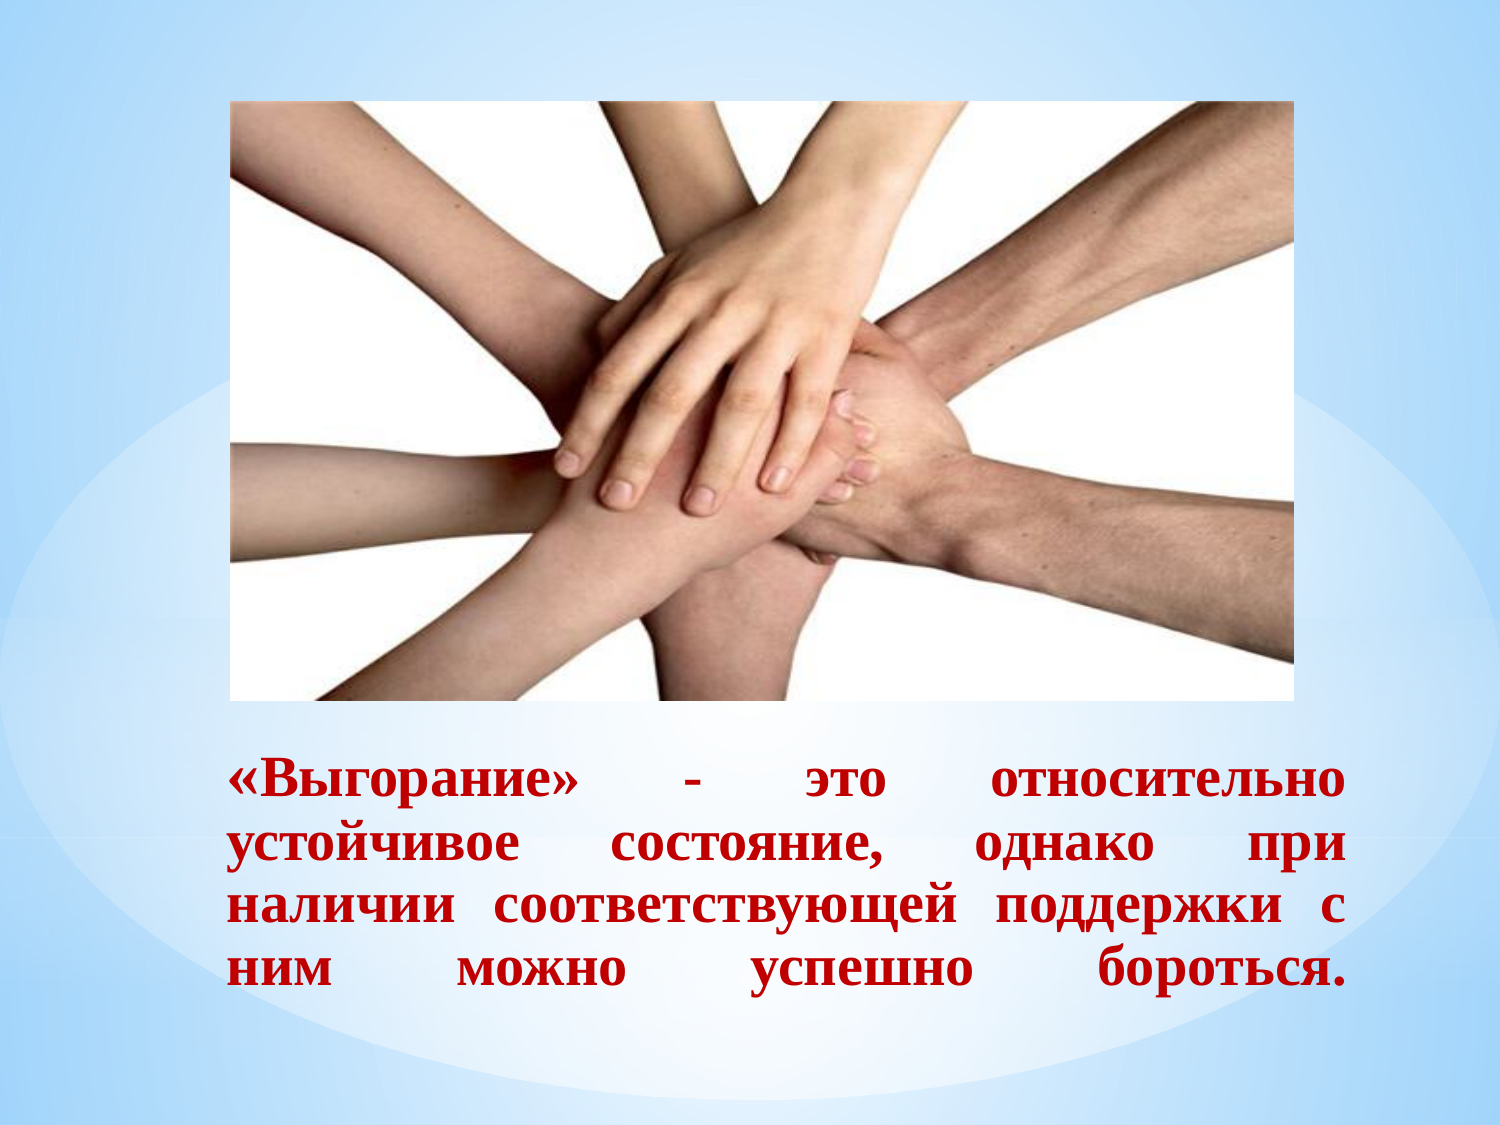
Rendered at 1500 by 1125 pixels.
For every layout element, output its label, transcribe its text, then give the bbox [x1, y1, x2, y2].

picture [229, 101, 1294, 701]
title «Выгорание» - это относительно устойчивое состояние, од­нако при наличии соответствующей поддержки с ним можно успешно бороться. [159, 739, 1365, 1070]
